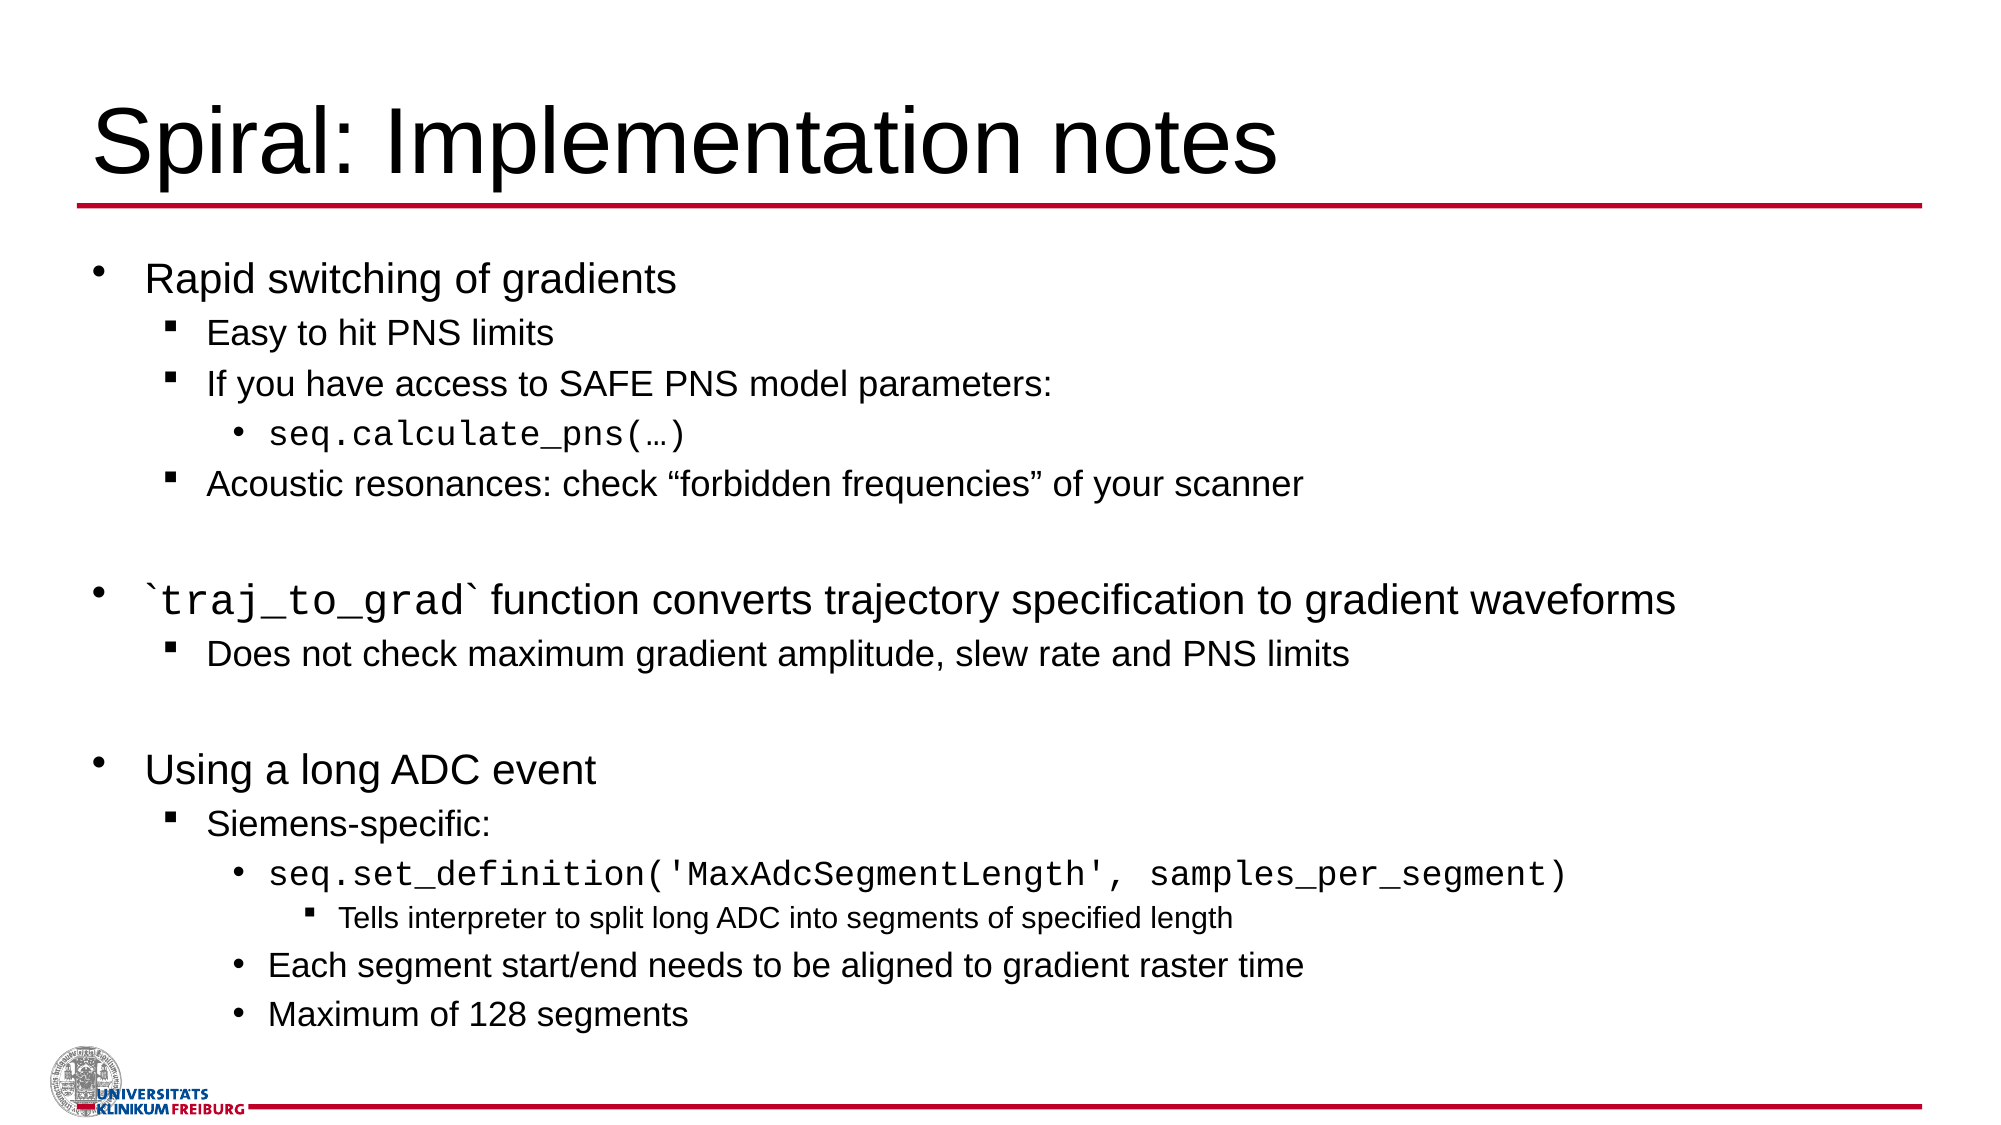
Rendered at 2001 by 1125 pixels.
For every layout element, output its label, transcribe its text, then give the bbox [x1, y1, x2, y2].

title Spiral: Implementation notes [77, 42, 1923, 231]
list Rapid switching of gradients Easy to hit PNS limits If you have access to SAFE PNS model parameters: seq.calculate_pns(…) Acoustic resonances: check “forbidden frequencies” of your scanner `traj_to_grad` function converts trajectory specification to gradient waveforms Does not check maximum gradient amplitude, slew rate and PNS limits Using a long ADC event Siemens-specific: seq.set_definition('MaxAdcSegmentLength', samples_per_segment) Tells interpreter to split long ADC into segments of specified length Each segment start/end needs to be aligned to gradient raster time Maximum of 128 segments [77, 243, 1923, 1046]
